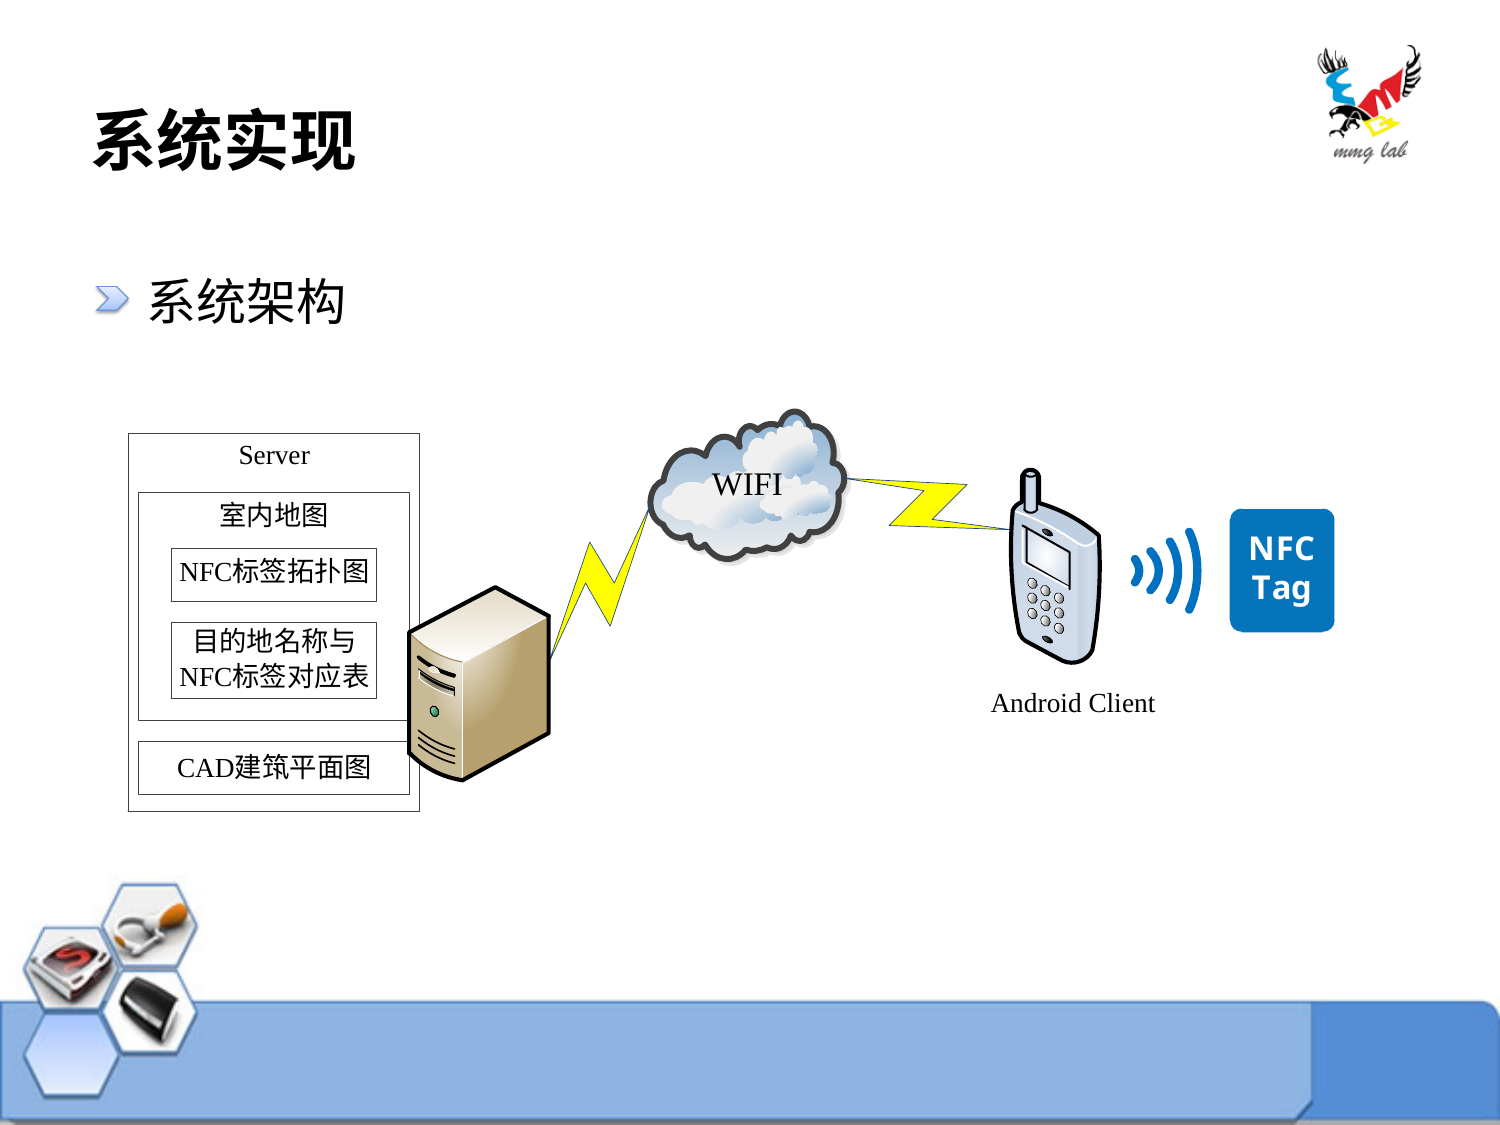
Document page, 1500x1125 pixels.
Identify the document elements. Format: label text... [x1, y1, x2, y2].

picture [0, 1, 1500, 1125]
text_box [123, 373, 1340, 823]
title 系统实现 [75, 45, 1425, 233]
list 系统架构 [75, 262, 1425, 1005]
